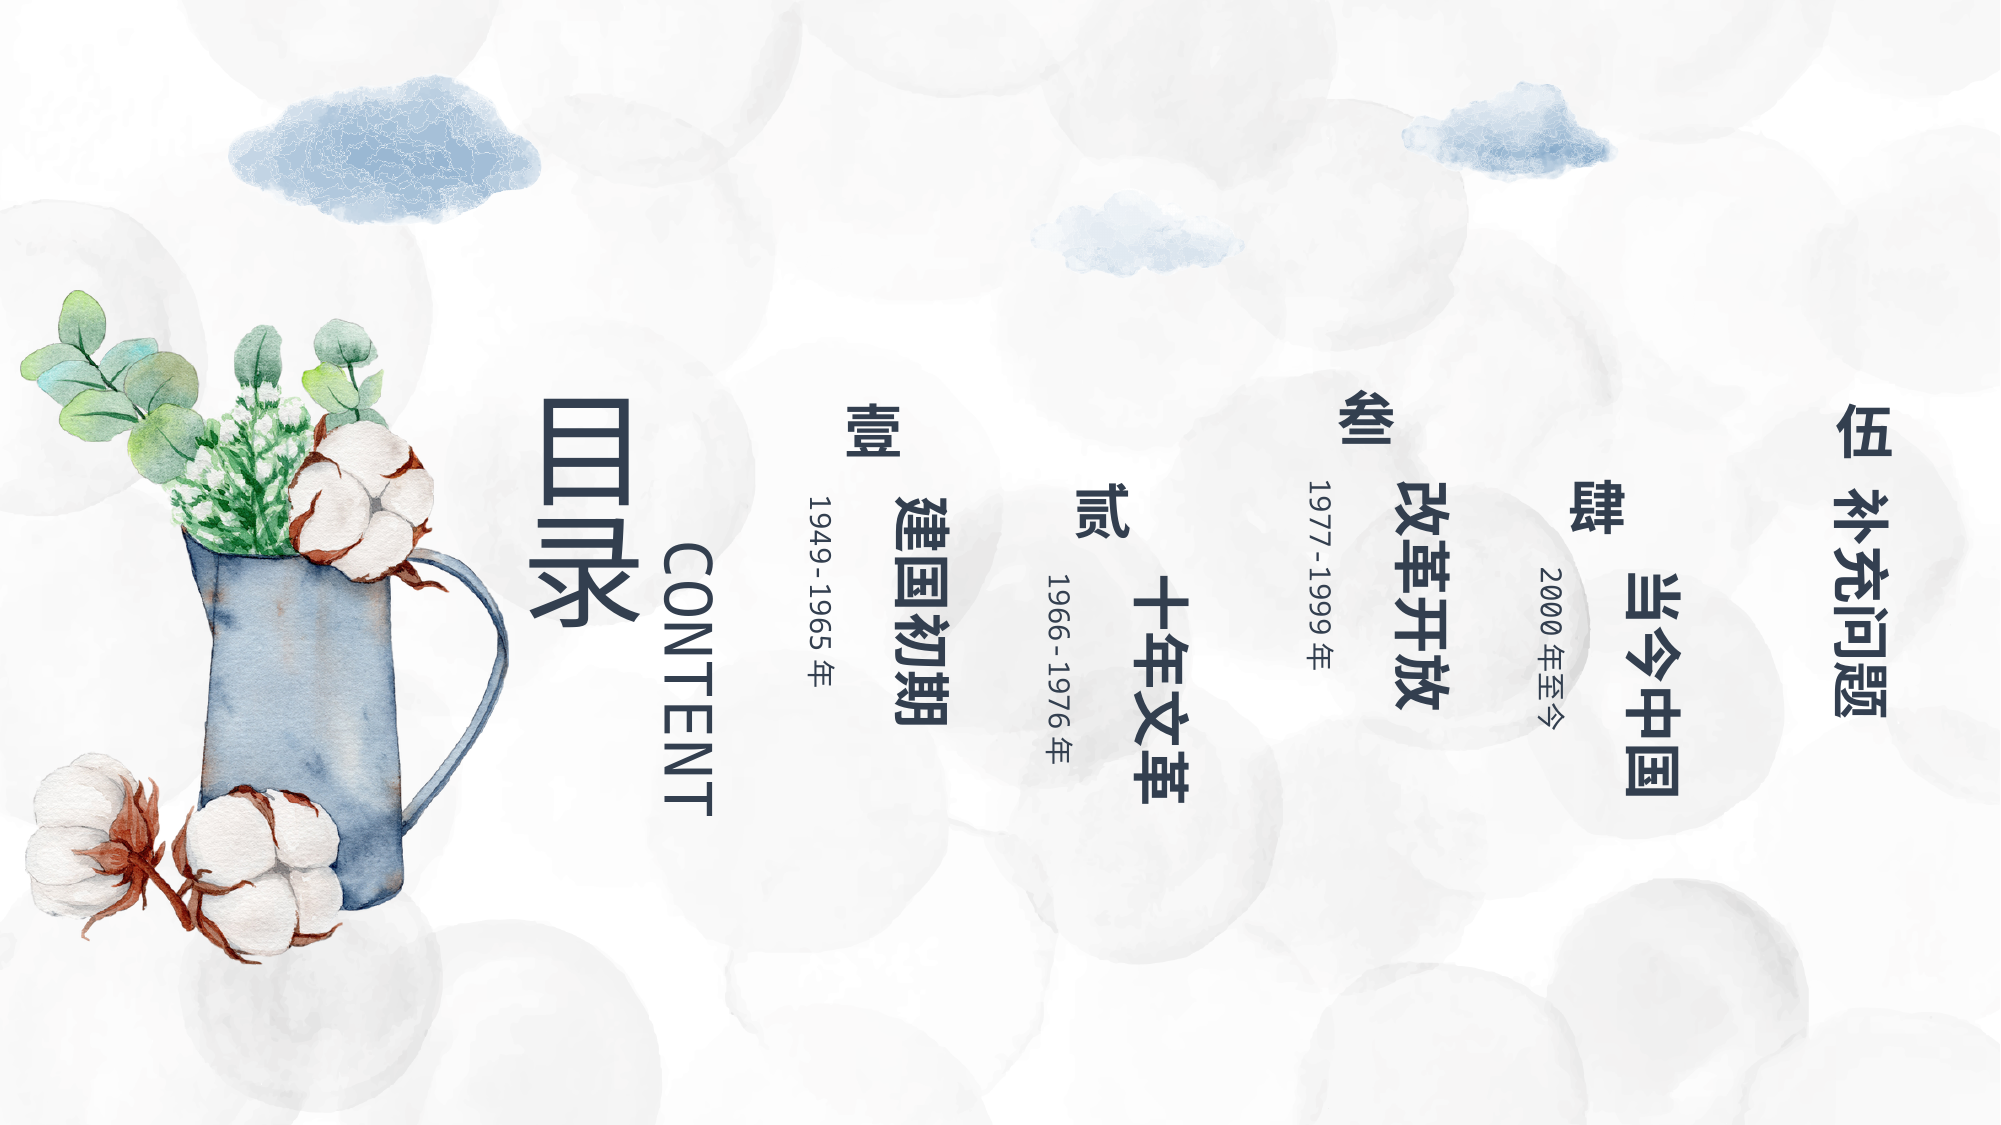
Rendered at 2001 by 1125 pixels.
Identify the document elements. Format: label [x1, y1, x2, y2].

text_box [1292, 342, 1437, 487]
text_box [796, 479, 983, 859]
text_box [799, 356, 944, 479]
text_box [1527, 552, 1714, 931]
text_box [509, 485, 663, 652]
picture [0, 0, 2000, 1125]
text_box [1792, 358, 1937, 502]
text_box [1028, 437, 1173, 582]
text_box [1035, 557, 1222, 936]
text_box [1524, 433, 1669, 578]
text_box [509, 364, 666, 561]
text_box [1296, 463, 1483, 842]
